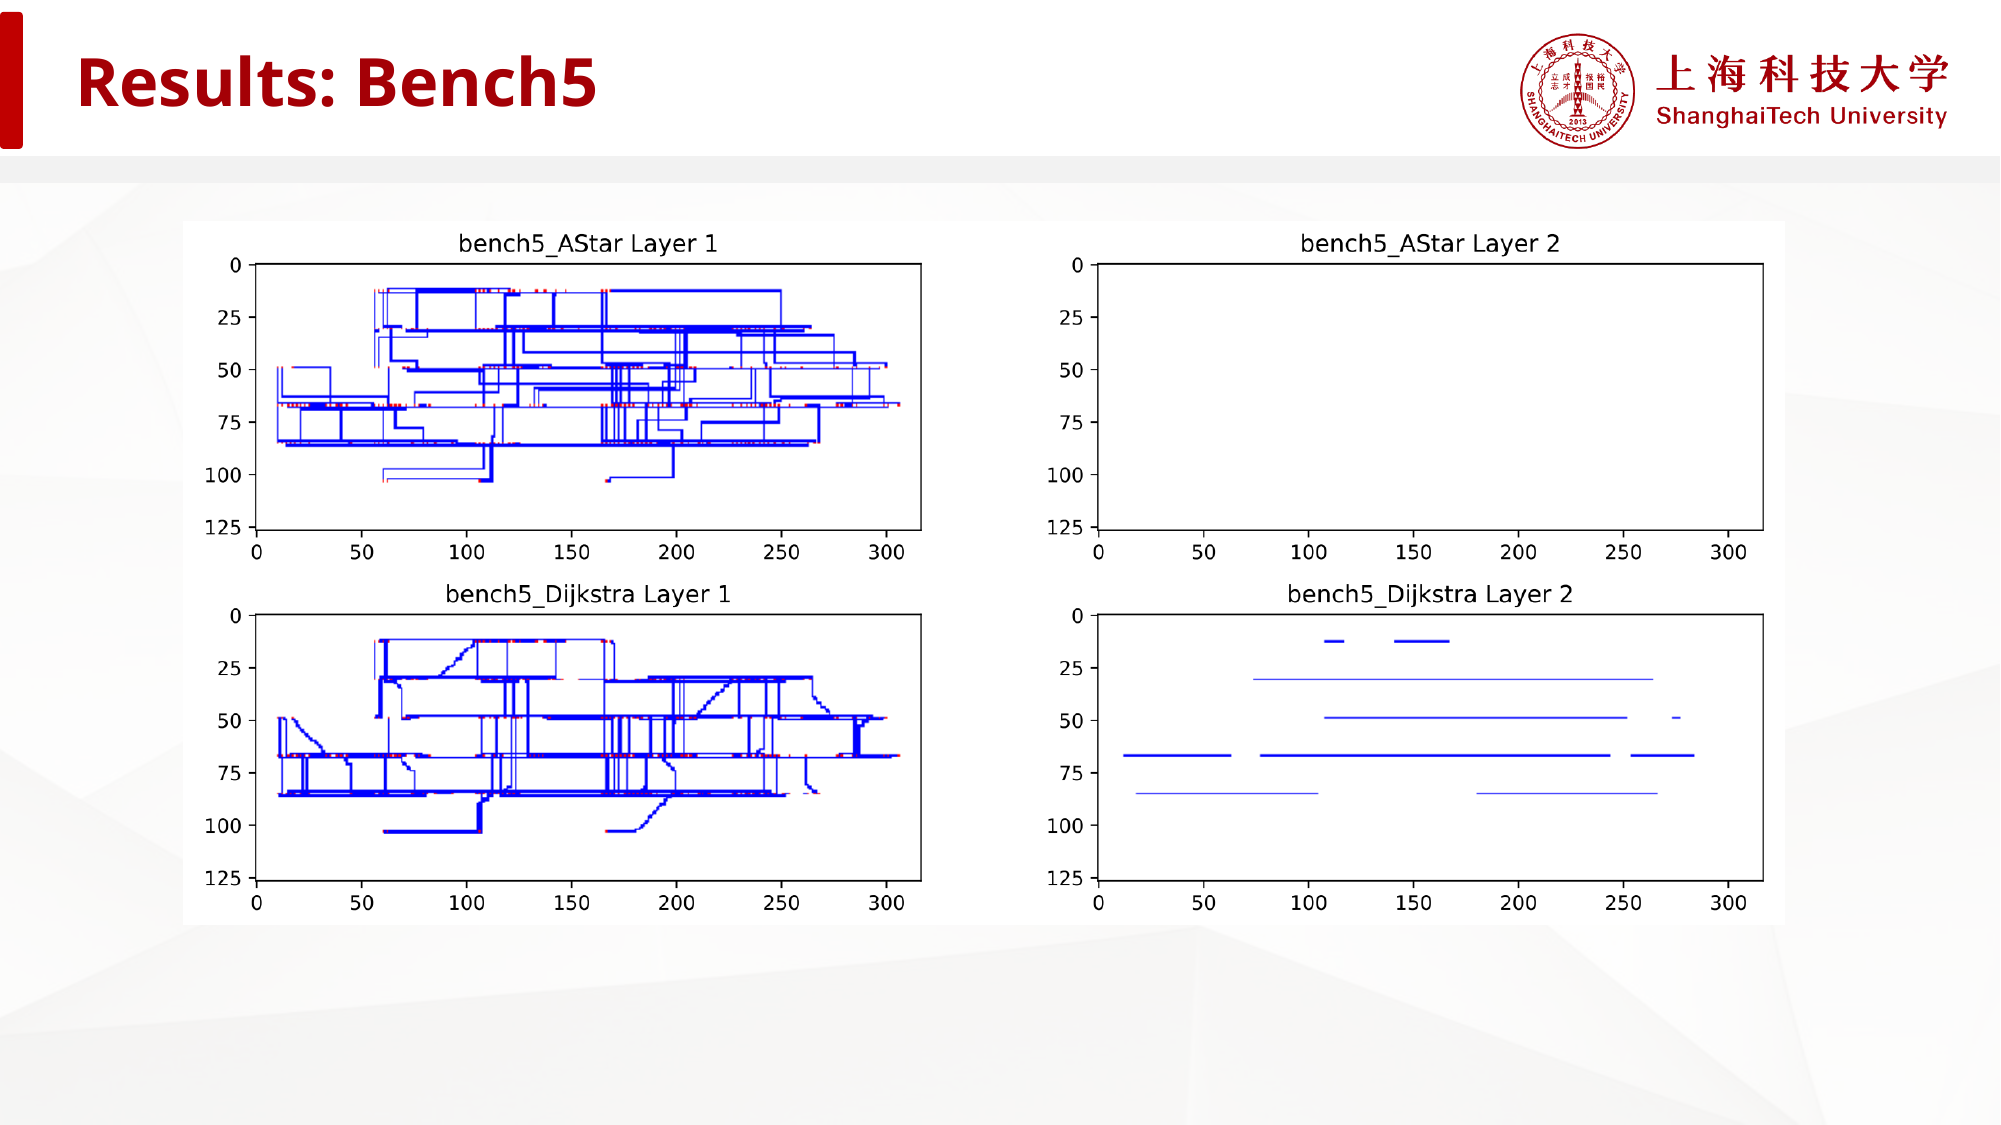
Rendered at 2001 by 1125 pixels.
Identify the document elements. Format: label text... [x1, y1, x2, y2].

text_box Results: Bench5 [60, 32, 1195, 128]
picture [182, 221, 1786, 925]
picture [1520, 33, 1948, 149]
